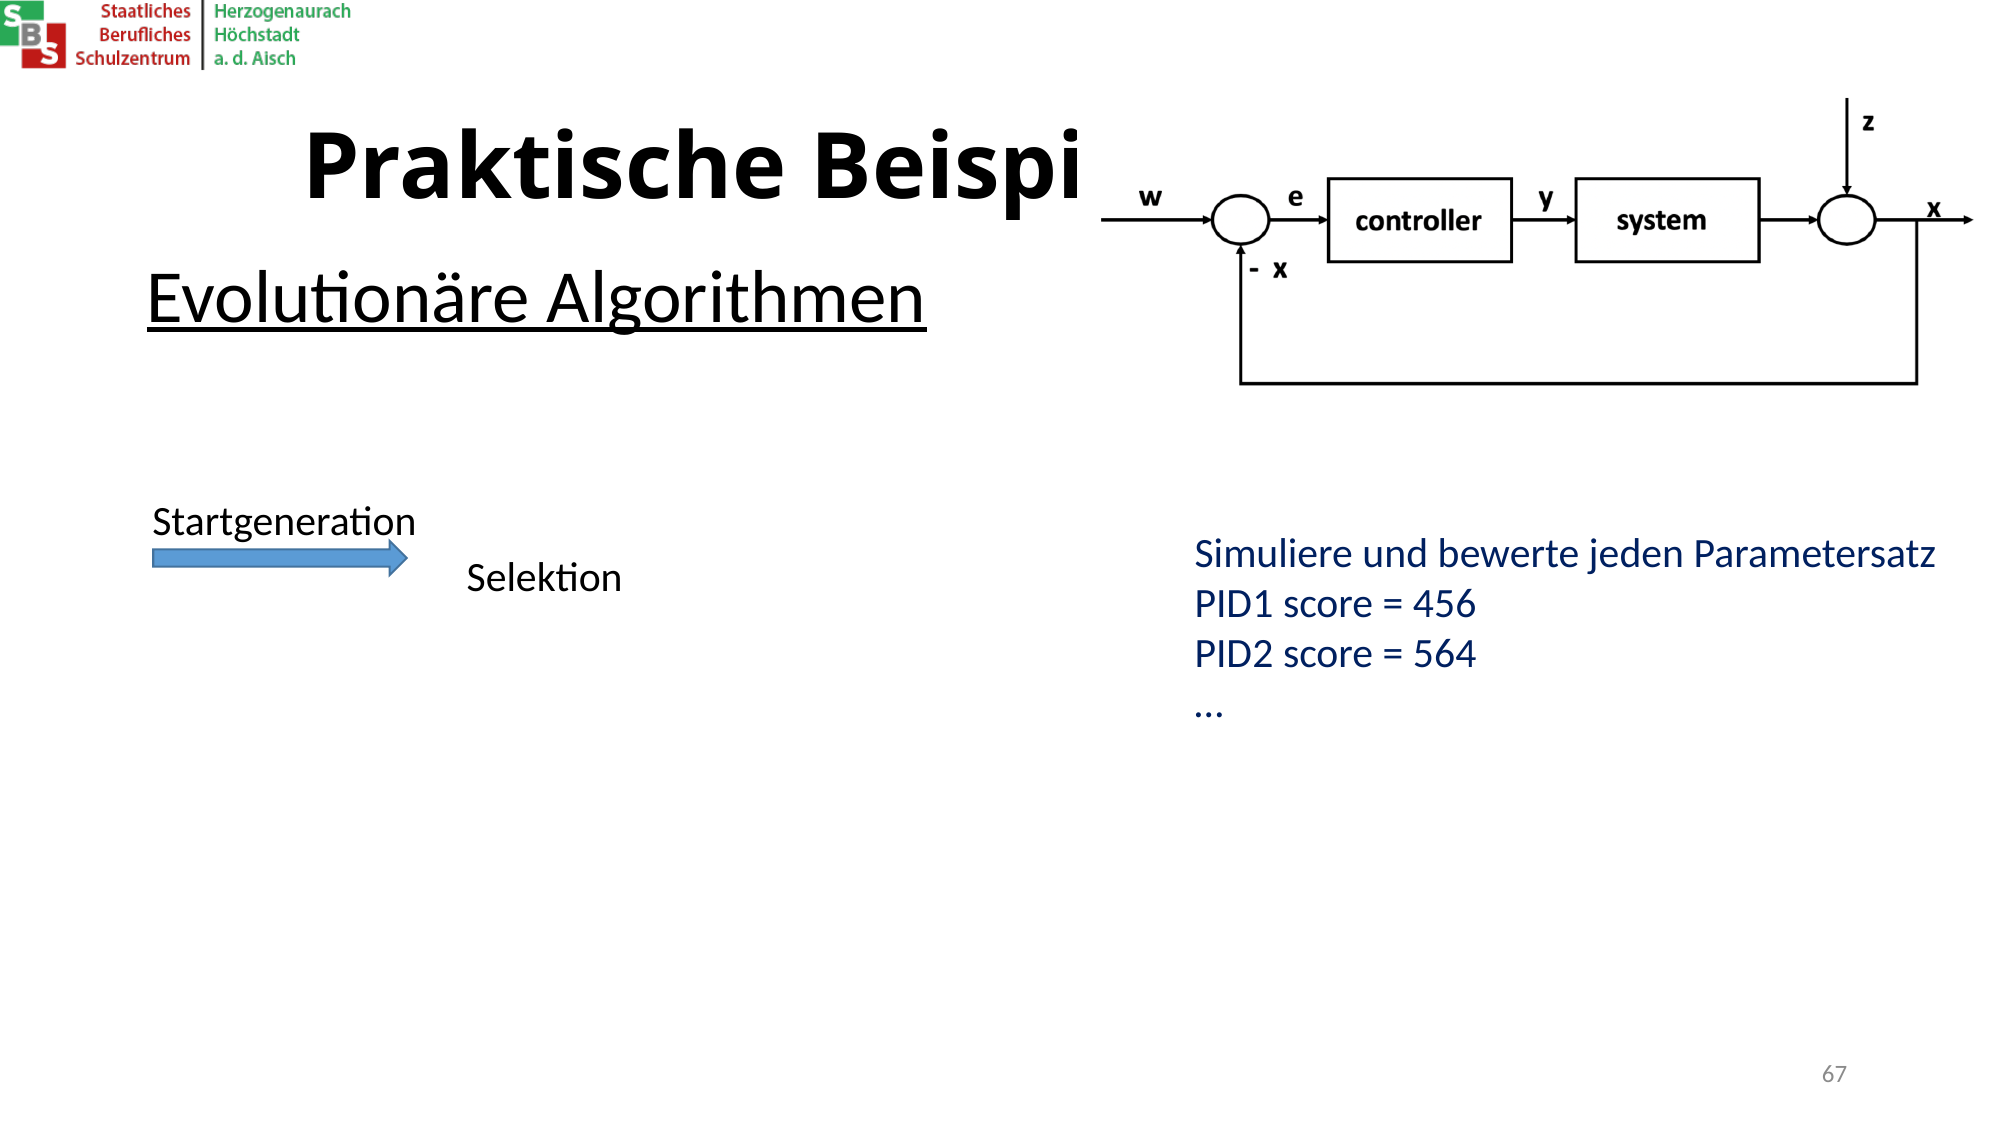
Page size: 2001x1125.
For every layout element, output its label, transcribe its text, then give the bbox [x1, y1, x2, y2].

text_box Startgeneration [137, 486, 432, 552]
text_box Selektion [451, 542, 638, 608]
title Praktische Beispiele [137, 59, 1077, 249]
picture [0, 0, 351, 71]
list Evolutionäre Algorithmen [131, 249, 1357, 903]
picture [1077, 40, 2000, 426]
slide_number 67 [1412, 1042, 1863, 1103]
text_box [152, 552, 409, 578]
text_box Simuliere und bewerte jeden Parametersatz PID1 score = 456 PID2 score = 564 … [1179, 518, 1952, 779]
